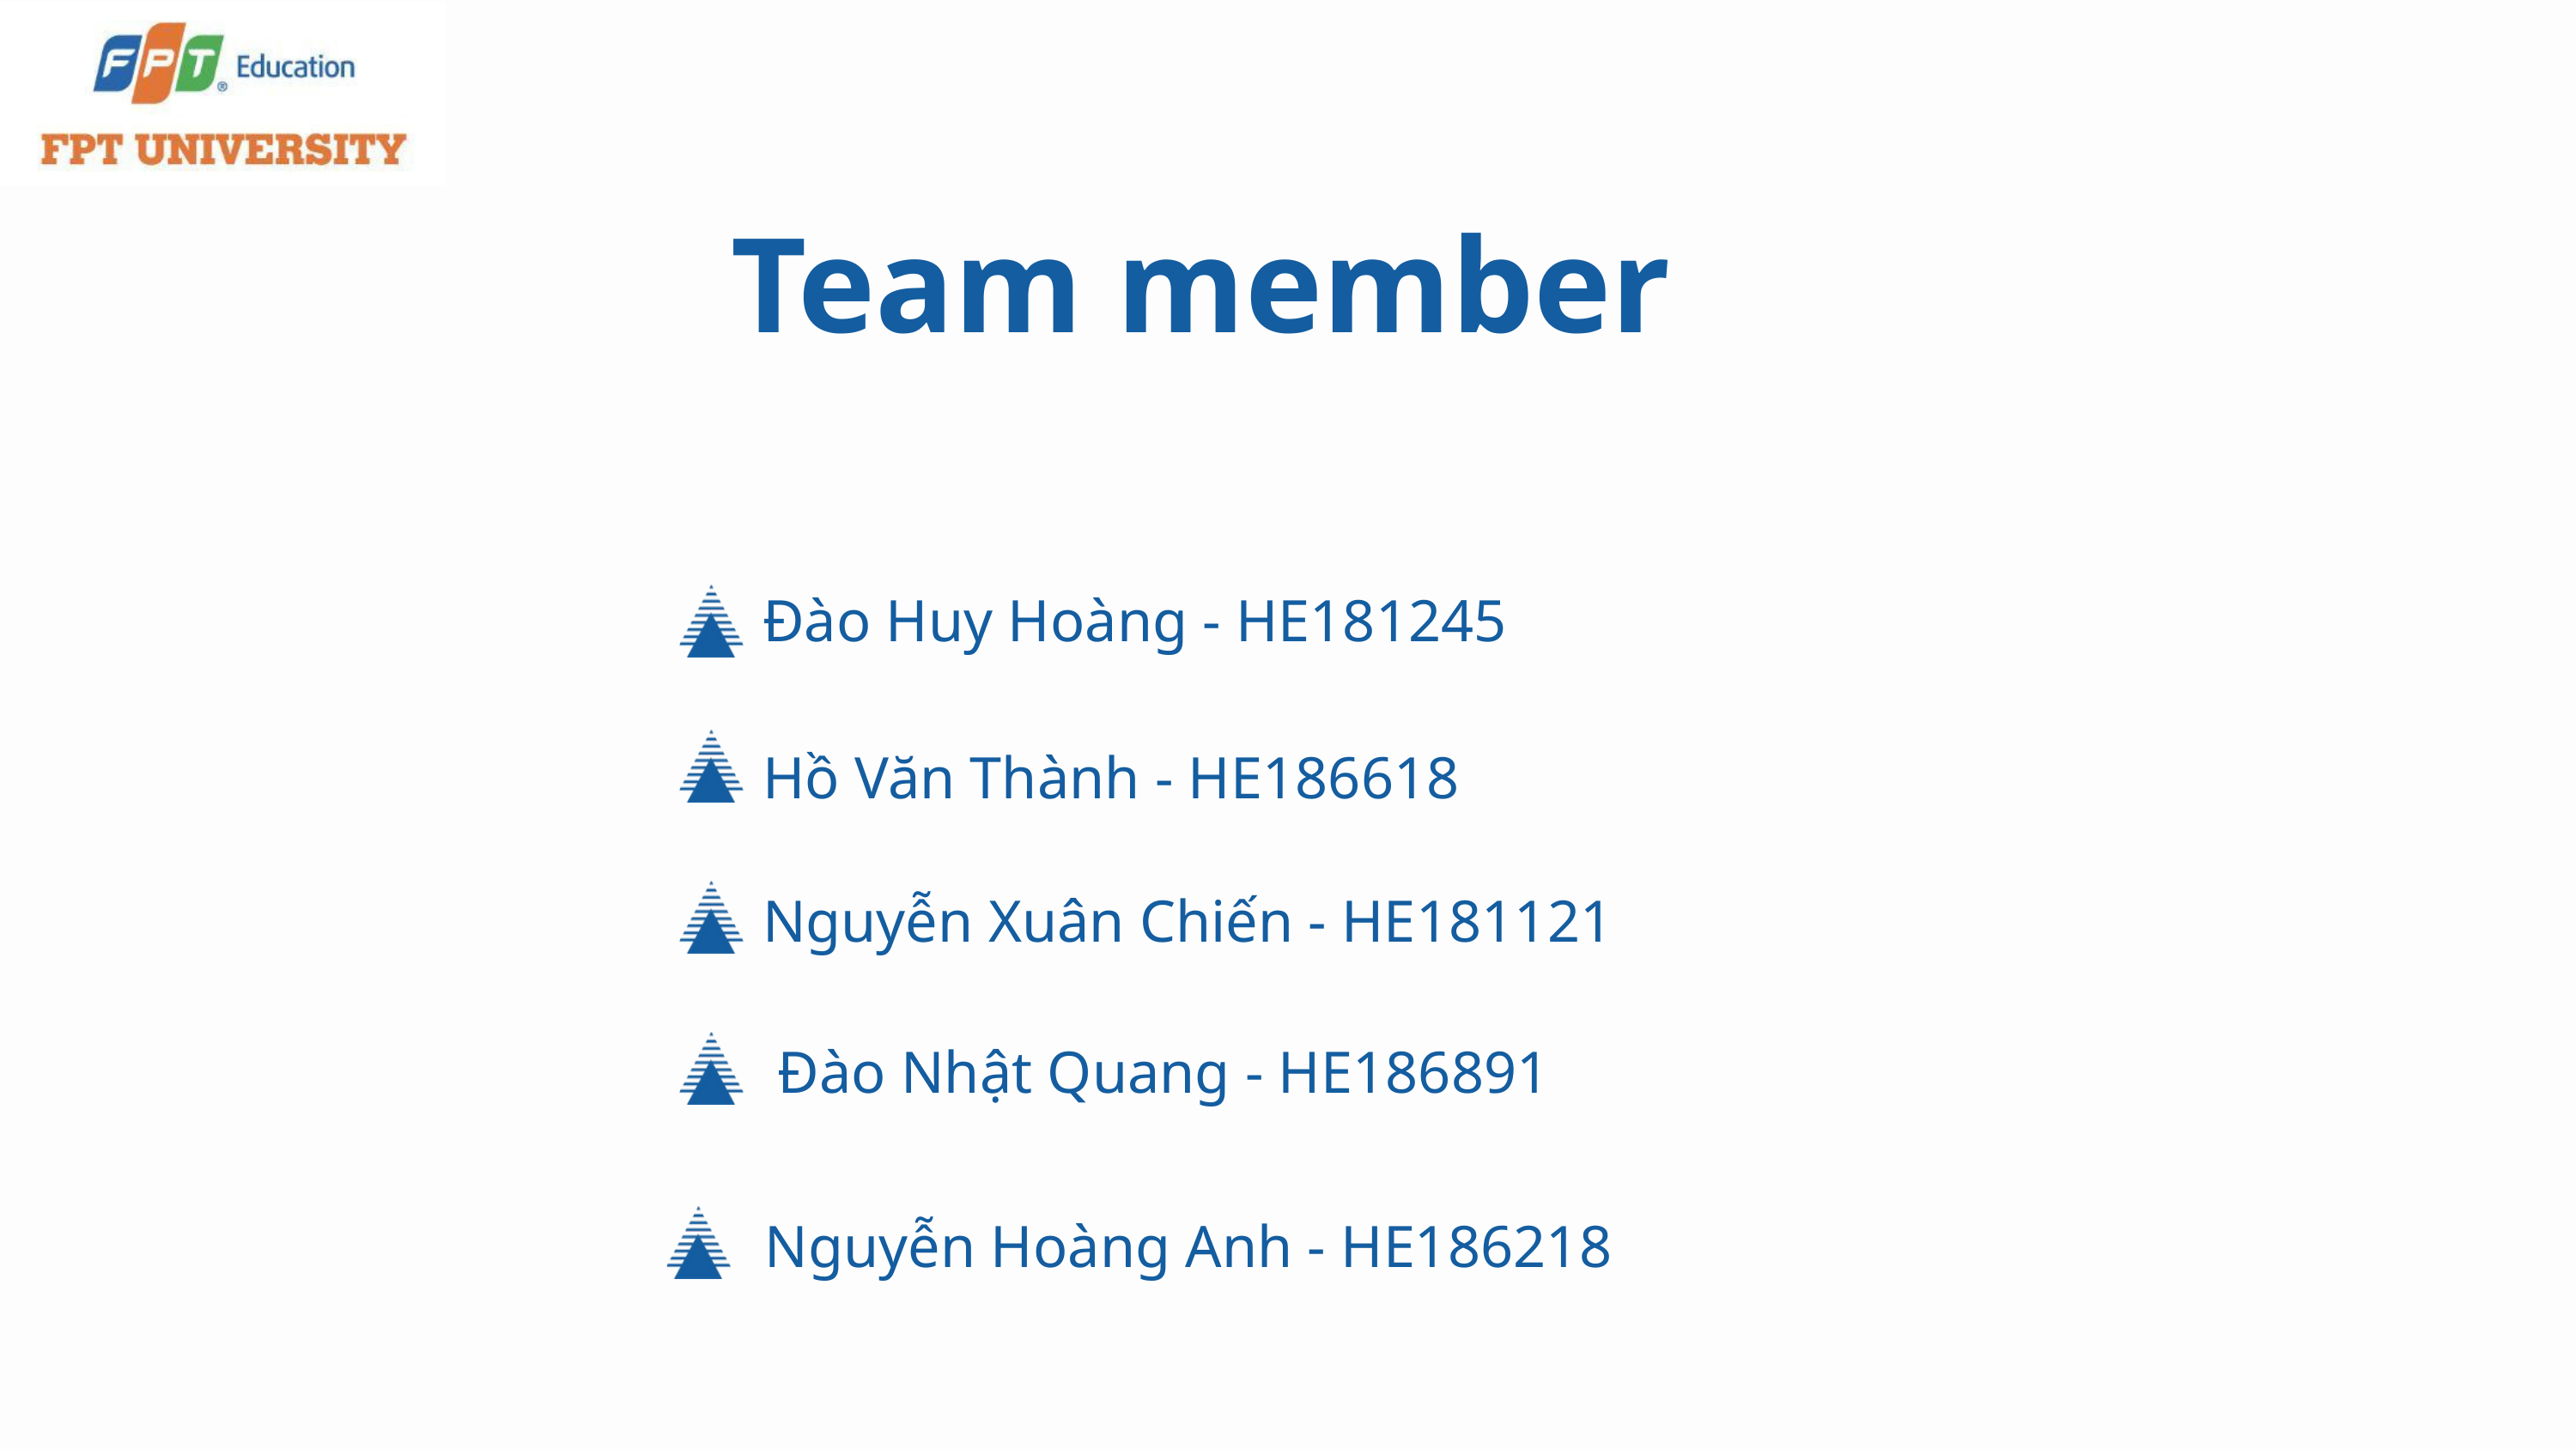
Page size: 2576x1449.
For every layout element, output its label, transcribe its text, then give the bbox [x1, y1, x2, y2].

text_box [776, 912, 1692, 993]
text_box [666, 1206, 732, 1279]
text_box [792, 717, 1709, 797]
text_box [792, 1019, 1709, 1089]
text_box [0, 1, 446, 185]
text_box Hồ Văn Thành - HE186618 [762, 713, 1821, 810]
text_box Đào Huy Hoàng - HE181245 [762, 556, 1821, 653]
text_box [679, 730, 744, 803]
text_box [301, 245, 1303, 421]
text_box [679, 1032, 744, 1105]
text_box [780, 1193, 1696, 1264]
text_box Nguyễn Hoàng Anh - HE186218 [750, 1183, 1840, 1280]
text_box Nguyễn Xuân Chiến - HE181121 [762, 857, 1859, 954]
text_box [679, 585, 744, 658]
text_box Team member [731, 94, 1744, 360]
text_box Đào Nhật Quang - HE186891 [762, 1008, 1853, 1105]
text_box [679, 881, 744, 954]
